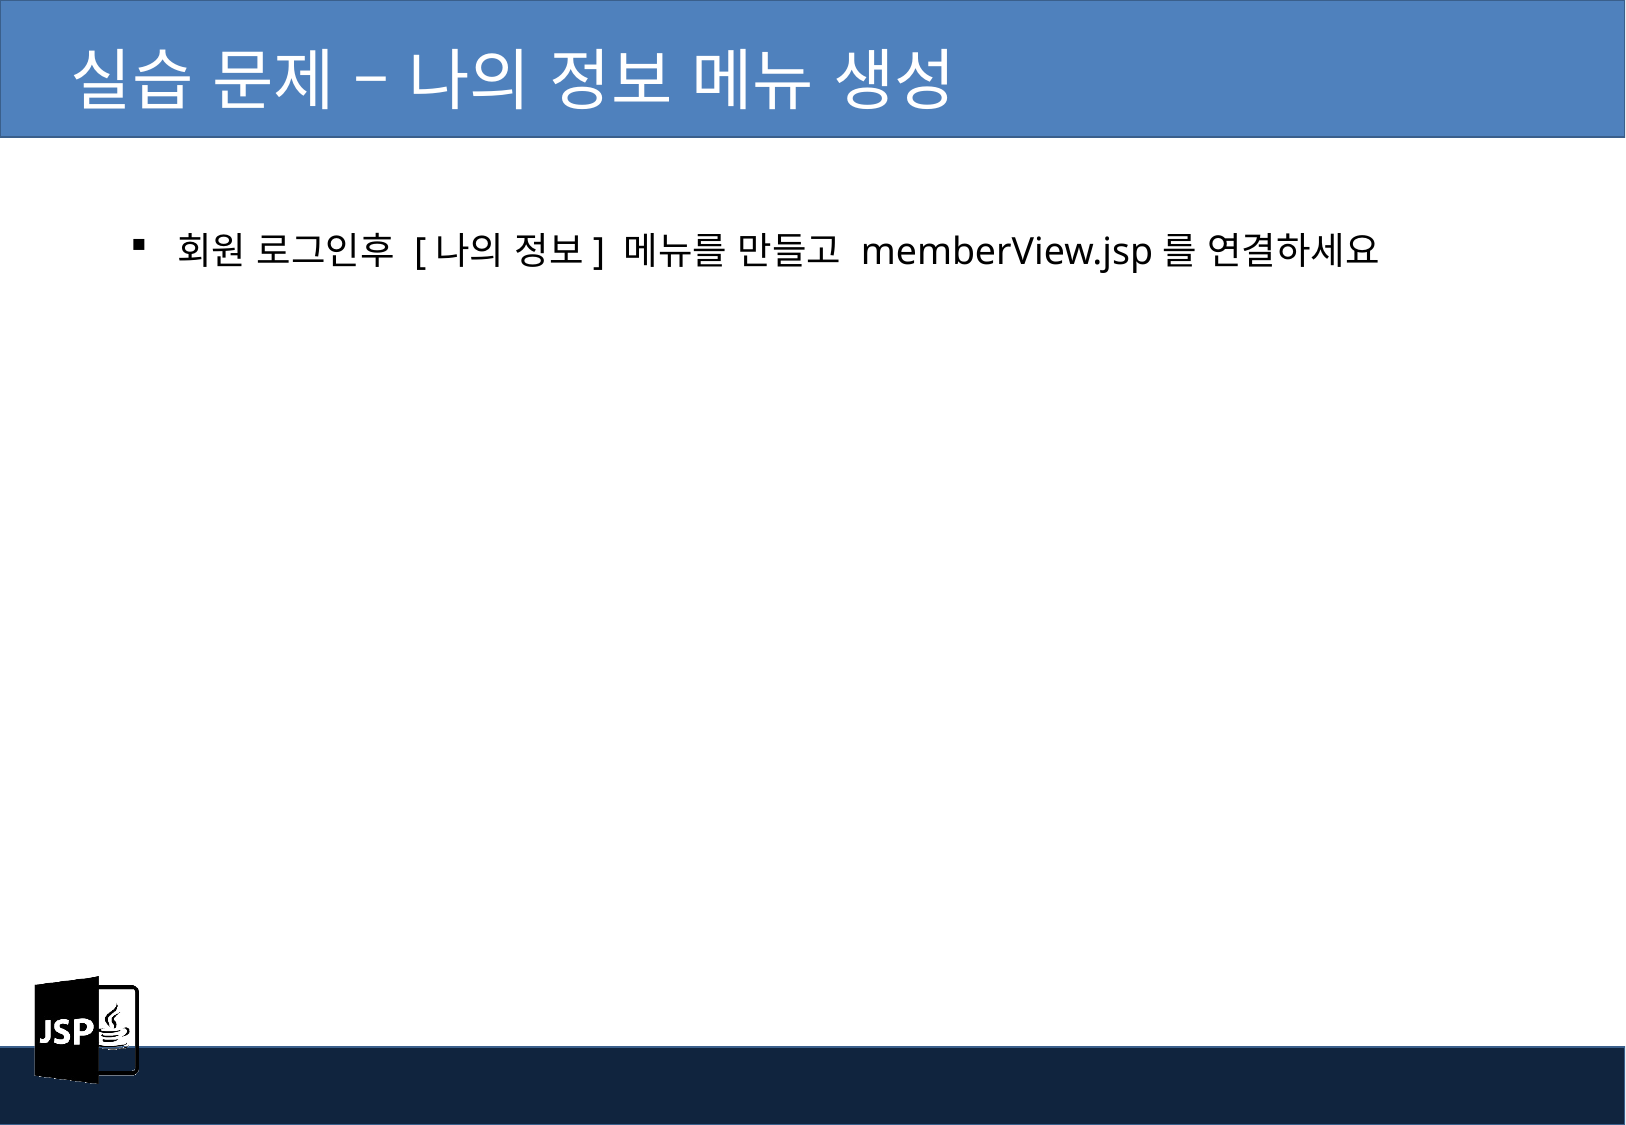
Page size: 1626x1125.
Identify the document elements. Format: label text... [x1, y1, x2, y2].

picture [32, 976, 141, 1084]
text_box 회원 로그인후 [나의 정보] 메뉴를 만들고 memberView.jsp를 연결하세요 [115, 219, 1474, 280]
text_box 실습 문제 – 나의 정보 메뉴 생성 [24, 7, 1096, 148]
text_box [0, 0, 834, 138]
